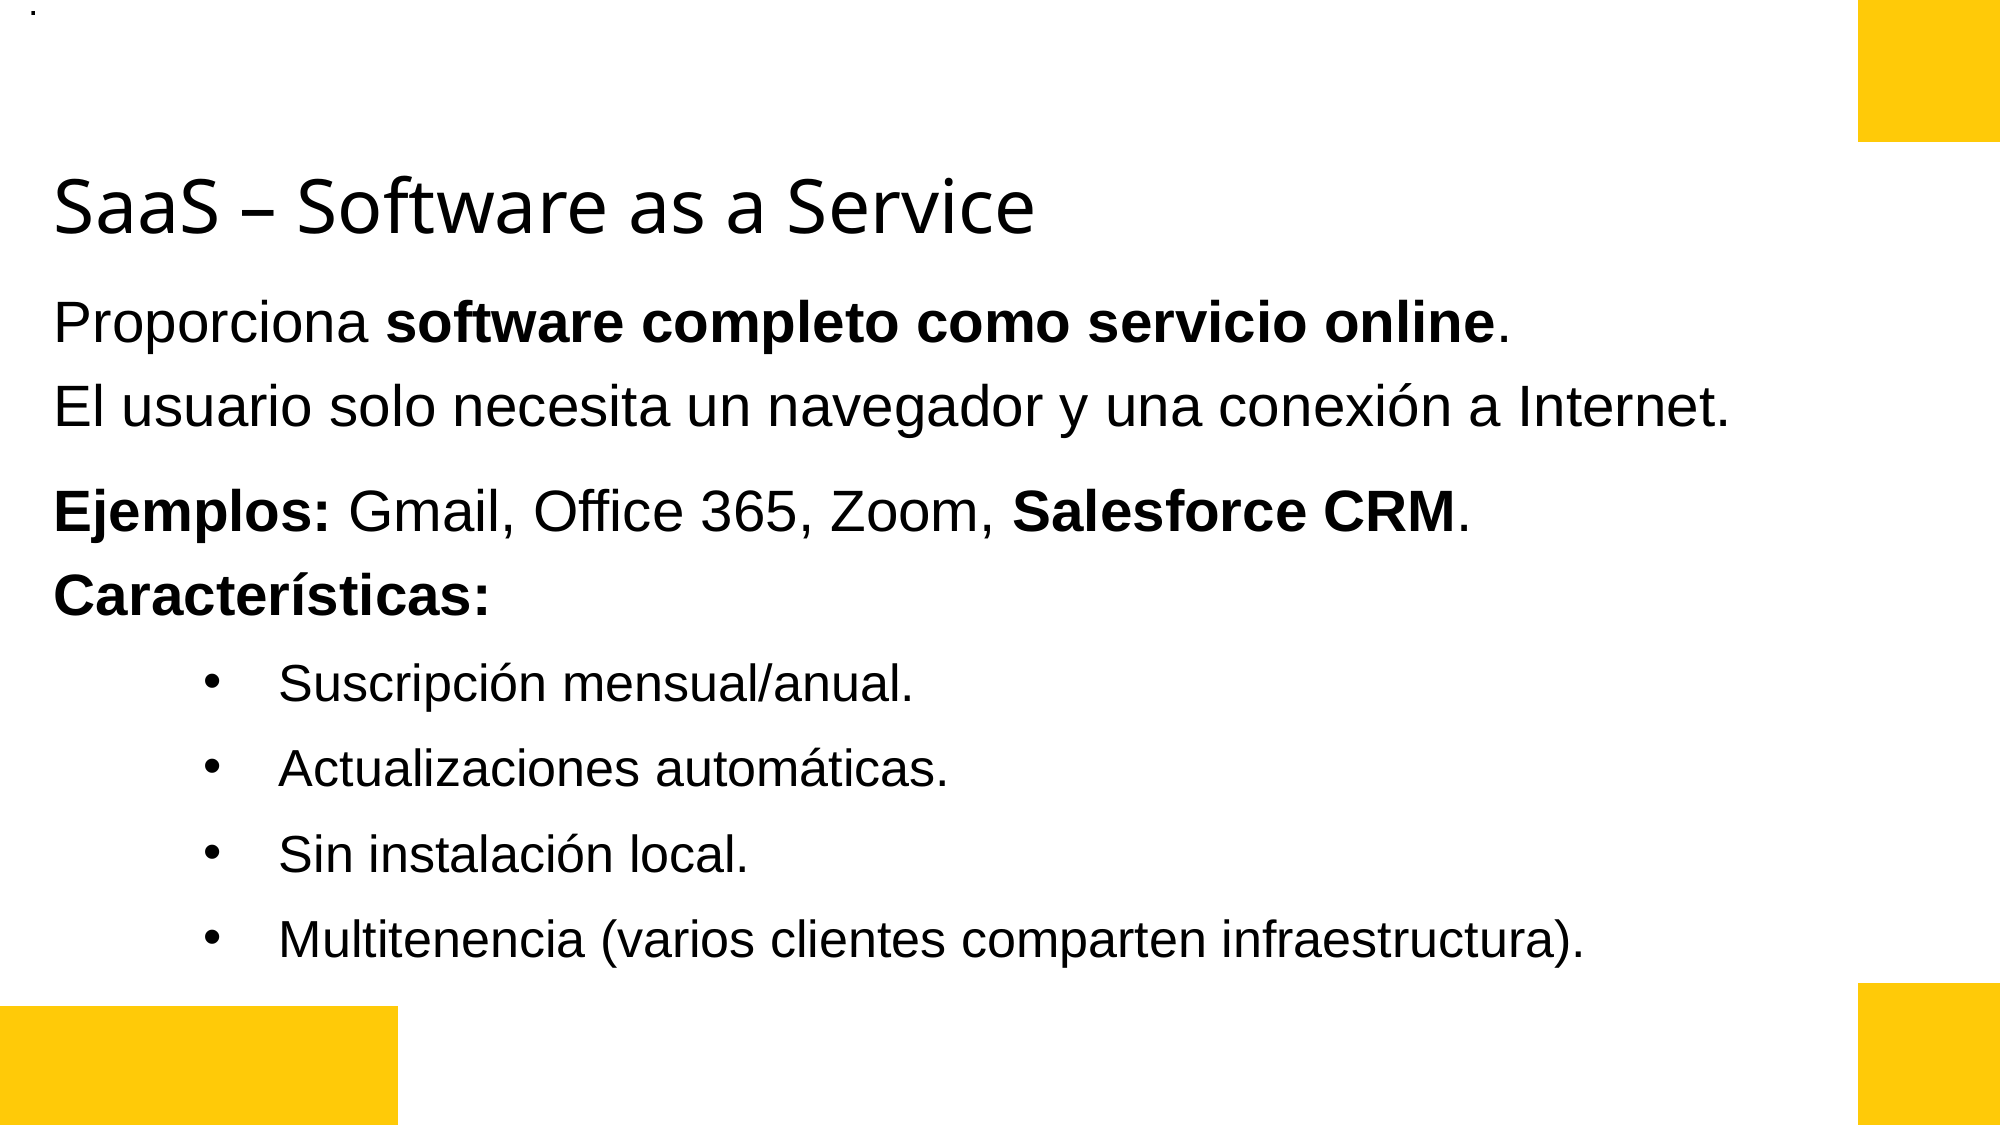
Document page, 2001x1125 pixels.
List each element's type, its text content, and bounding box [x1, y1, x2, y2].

list SaaS – Software as a Service Proporciona software completo como servicio online. El usuario solo necesita un navegador y una conexión a Internet. Ejemplos: Gmail, Office 365, Zoom, Salesforce CRM. Características: Suscripción mensual/anual. Actualizaciones automáticas. Sin instalación local. Multitenencia (varios clientes comparten infraestructura). [53, 141, 1887, 659]
text_box . [0, 0, 54, 30]
